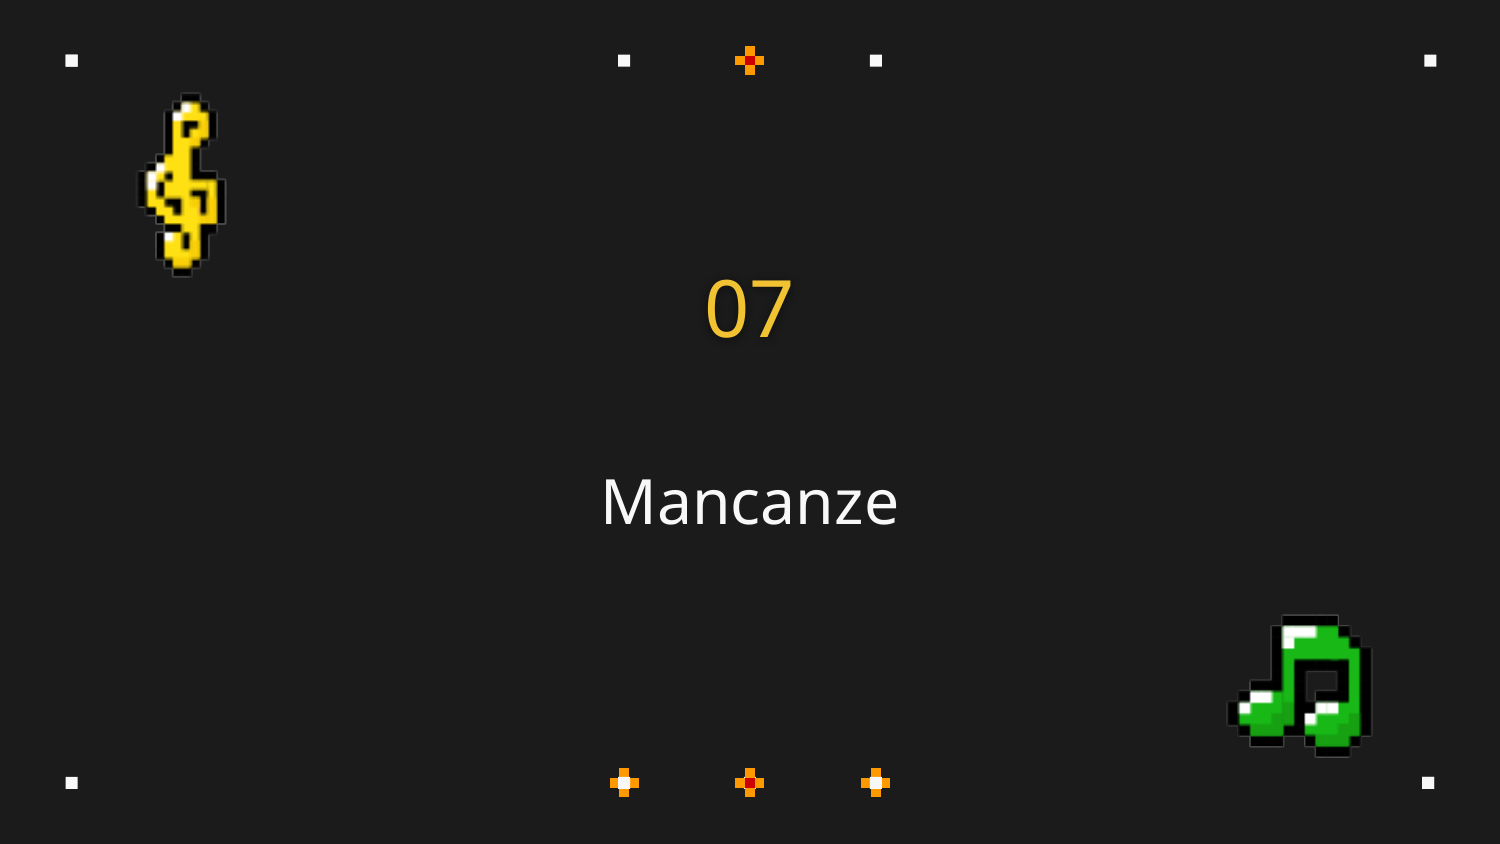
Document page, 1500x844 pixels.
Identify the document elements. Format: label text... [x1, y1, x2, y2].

title Mancanze [334, 362, 1166, 552]
title 07 [647, 230, 853, 369]
picture [1217, 598, 1381, 765]
picture [93, 80, 307, 300]
